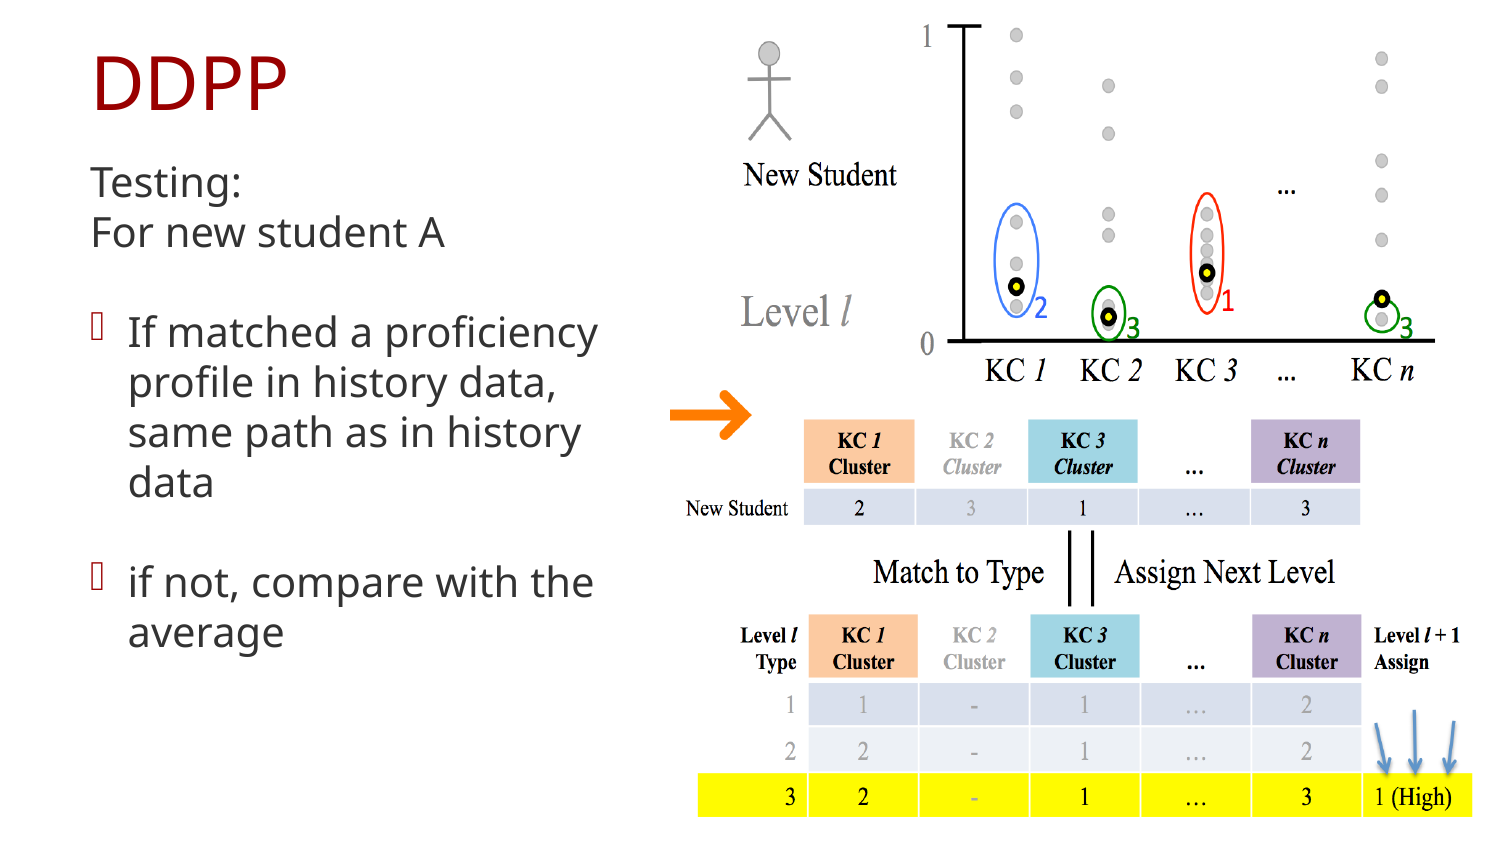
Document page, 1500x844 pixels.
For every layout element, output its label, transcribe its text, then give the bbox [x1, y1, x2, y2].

picture [670, 15, 1480, 827]
list Testing: For new student A If matched a proficiency profile in history data, same path as in history data if not, compare with the average [75, 140, 670, 808]
title DDPP [75, 0, 1425, 140]
